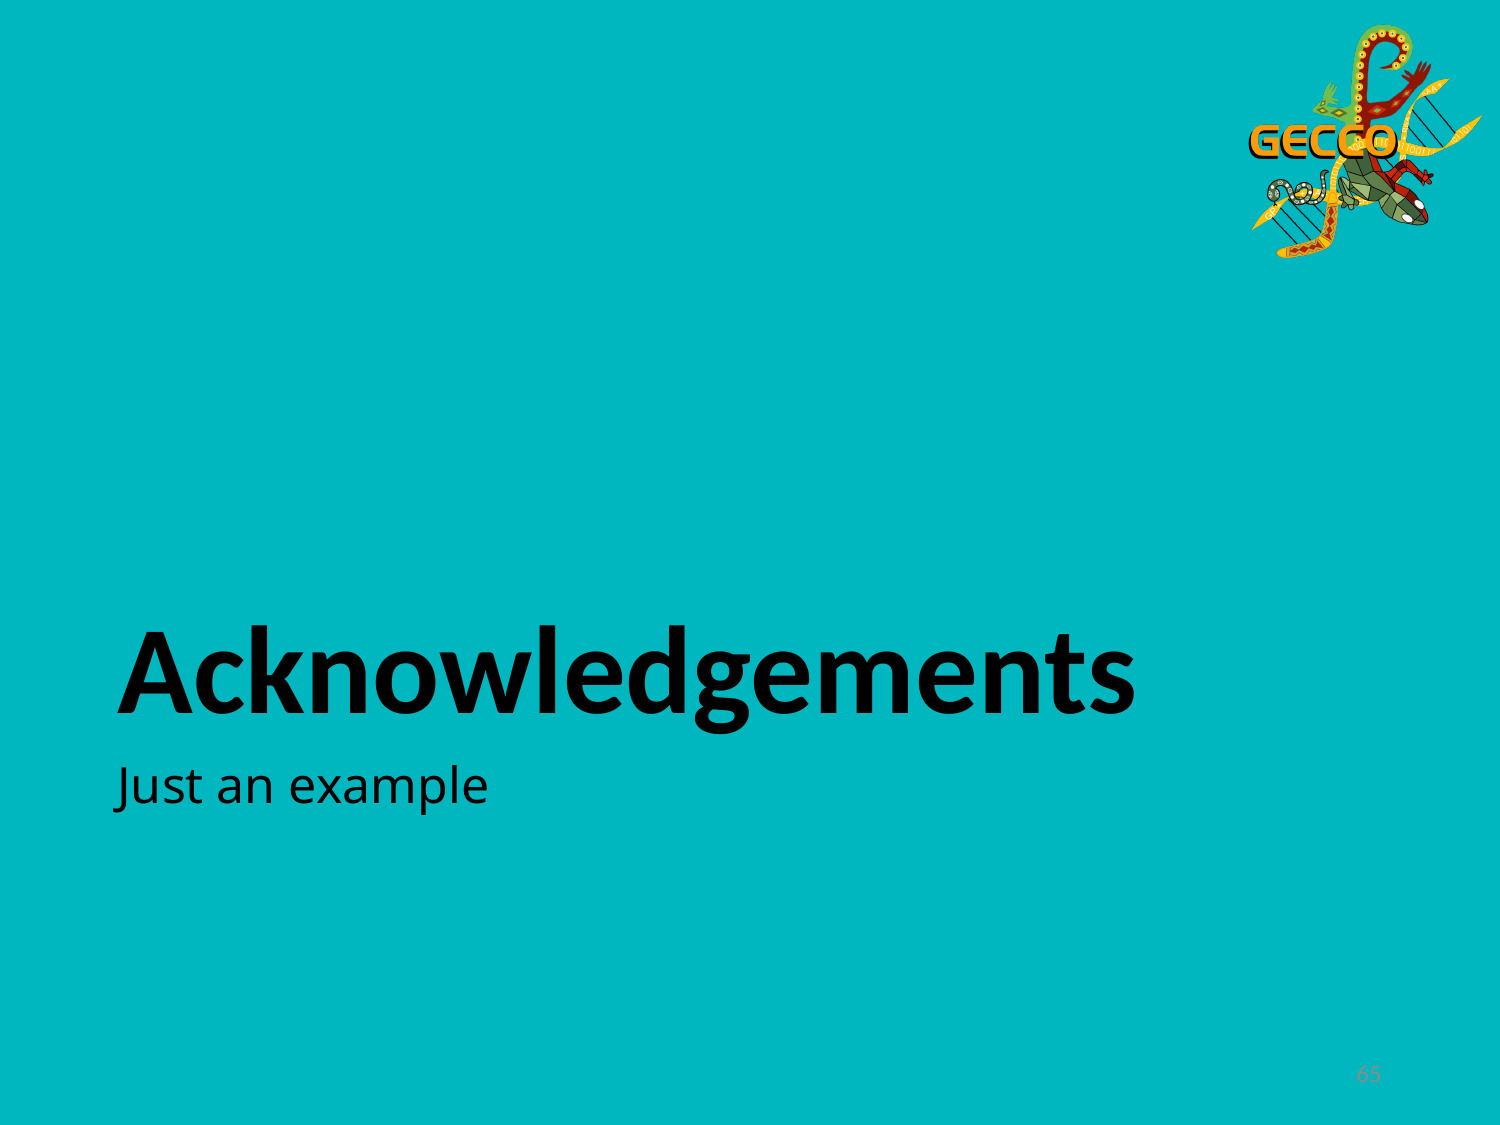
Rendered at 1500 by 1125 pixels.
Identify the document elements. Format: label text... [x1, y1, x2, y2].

slide_number 65 [1059, 1042, 1397, 1103]
list Just an example [102, 752, 1397, 999]
title Acknowledgements [102, 280, 1397, 749]
picture [1242, 17, 1489, 264]
